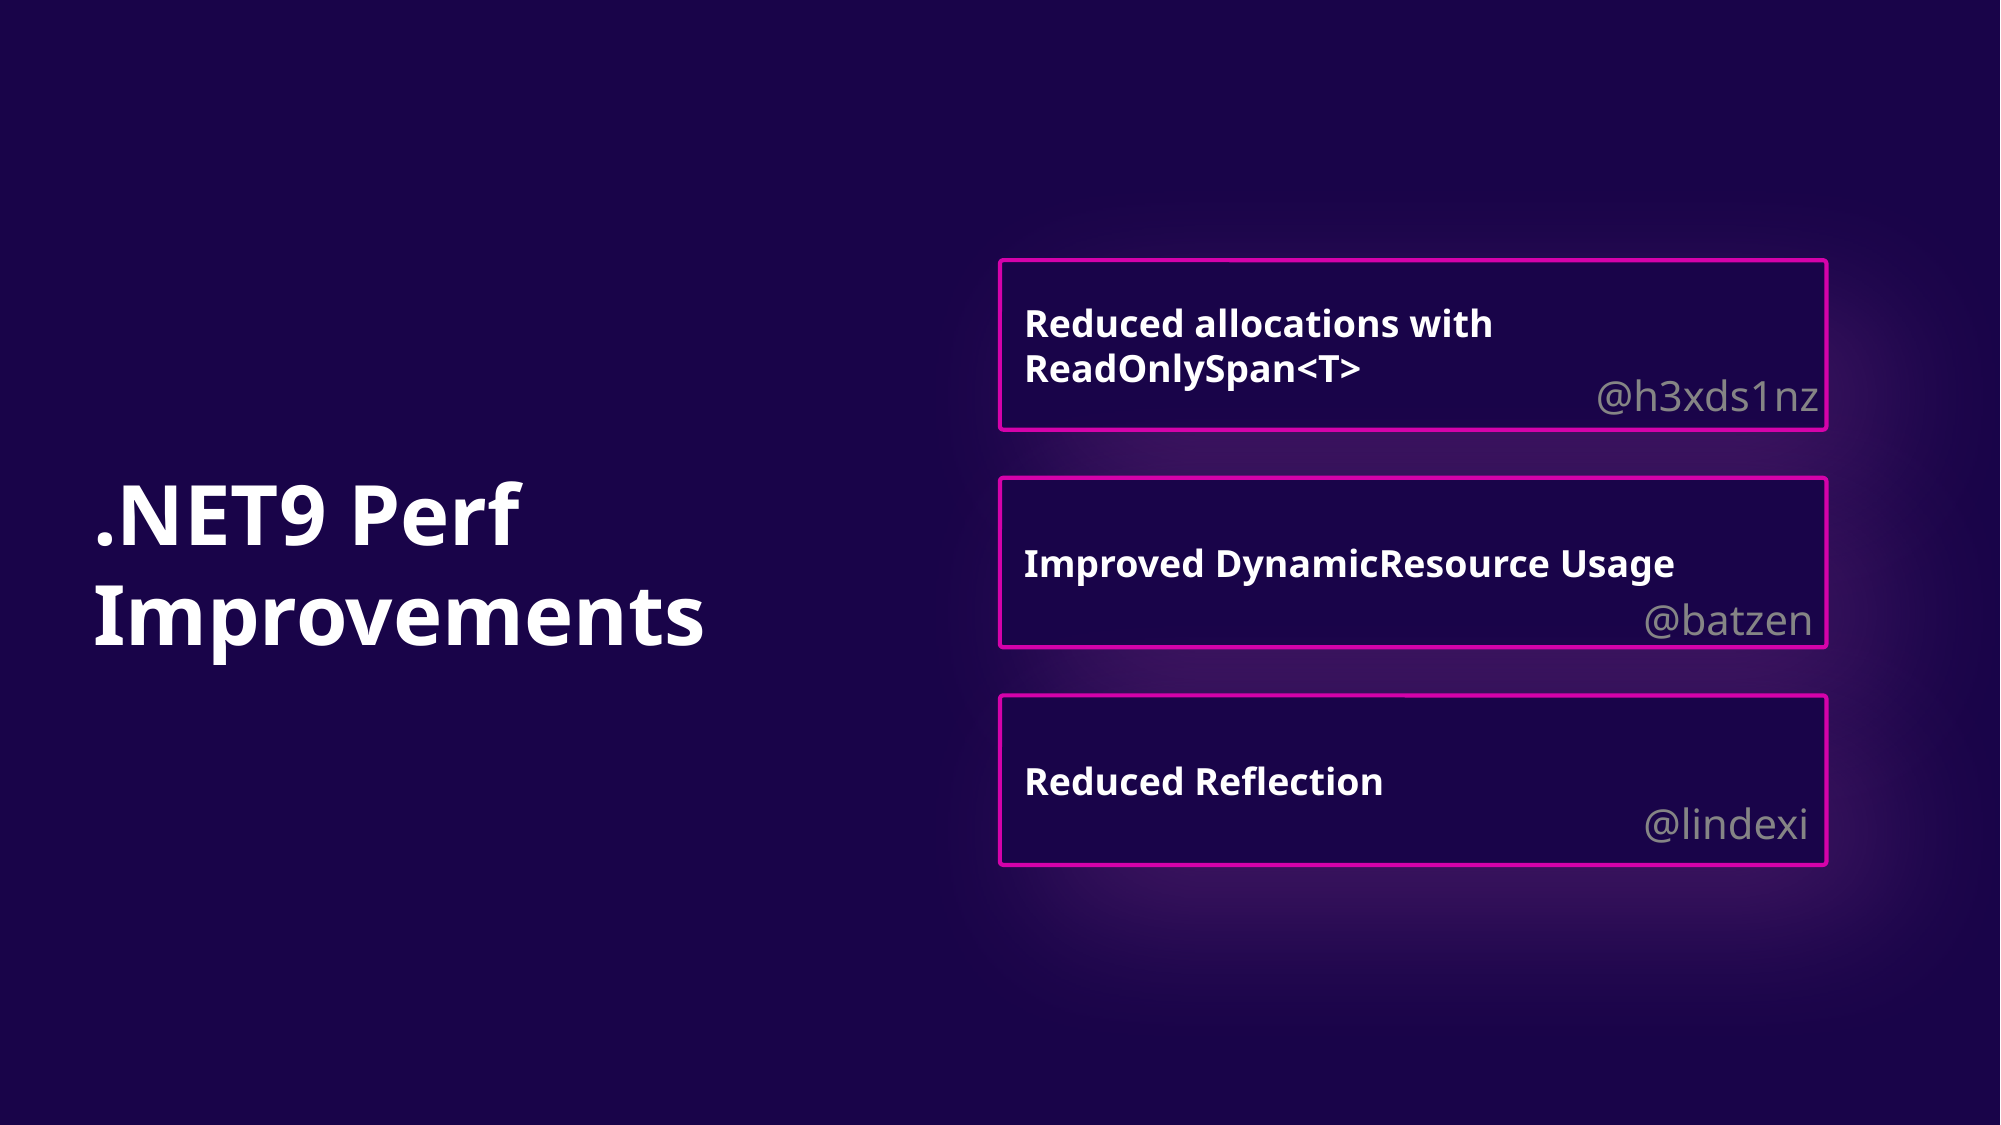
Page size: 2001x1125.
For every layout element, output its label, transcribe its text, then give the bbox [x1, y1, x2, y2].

text_box @lindexi [1643, 797, 1810, 848]
list Reduced Reflection [1024, 757, 1615, 803]
title .NET9 Perf Improvements [93, 411, 784, 714]
list Improved DynamicResource Usage [1024, 517, 1776, 608]
list Reduced allocations with ReadOnlySpan<T> [1024, 299, 1812, 391]
text_box @h3xds1nz [1595, 369, 1820, 420]
text_box @batzen [1643, 594, 1814, 645]
